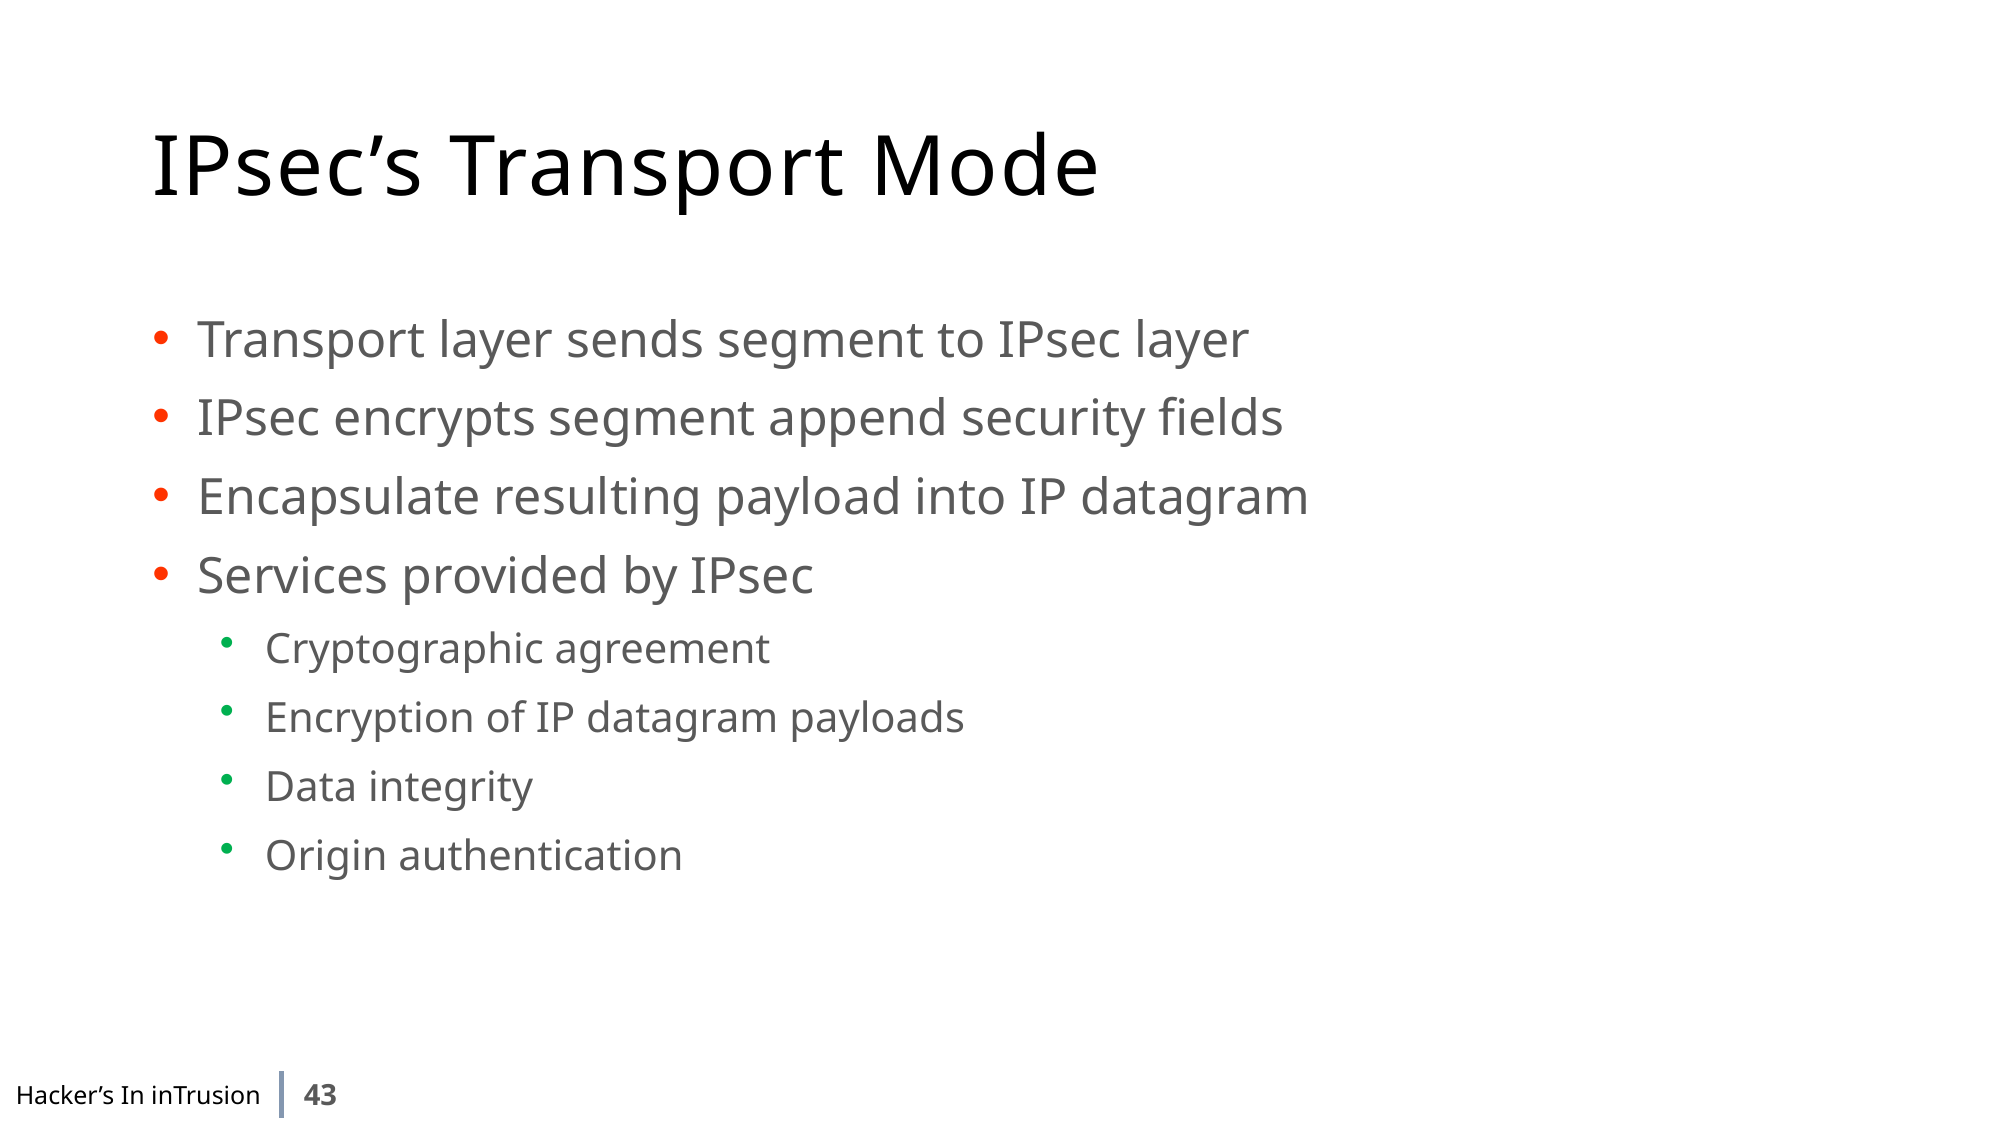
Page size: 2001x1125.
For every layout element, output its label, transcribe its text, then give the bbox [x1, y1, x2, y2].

title IPsec’s Transport Mode [137, 59, 1863, 278]
list Transport layer sends segment to IPsec layer IPsec encrypts segment append security fields Encapsulate resulting payload into IP datagram Services provided by IPsec Cryptographic agreement Encryption of IP datagram payloads Data integrity Origin authentication [137, 299, 1863, 1061]
